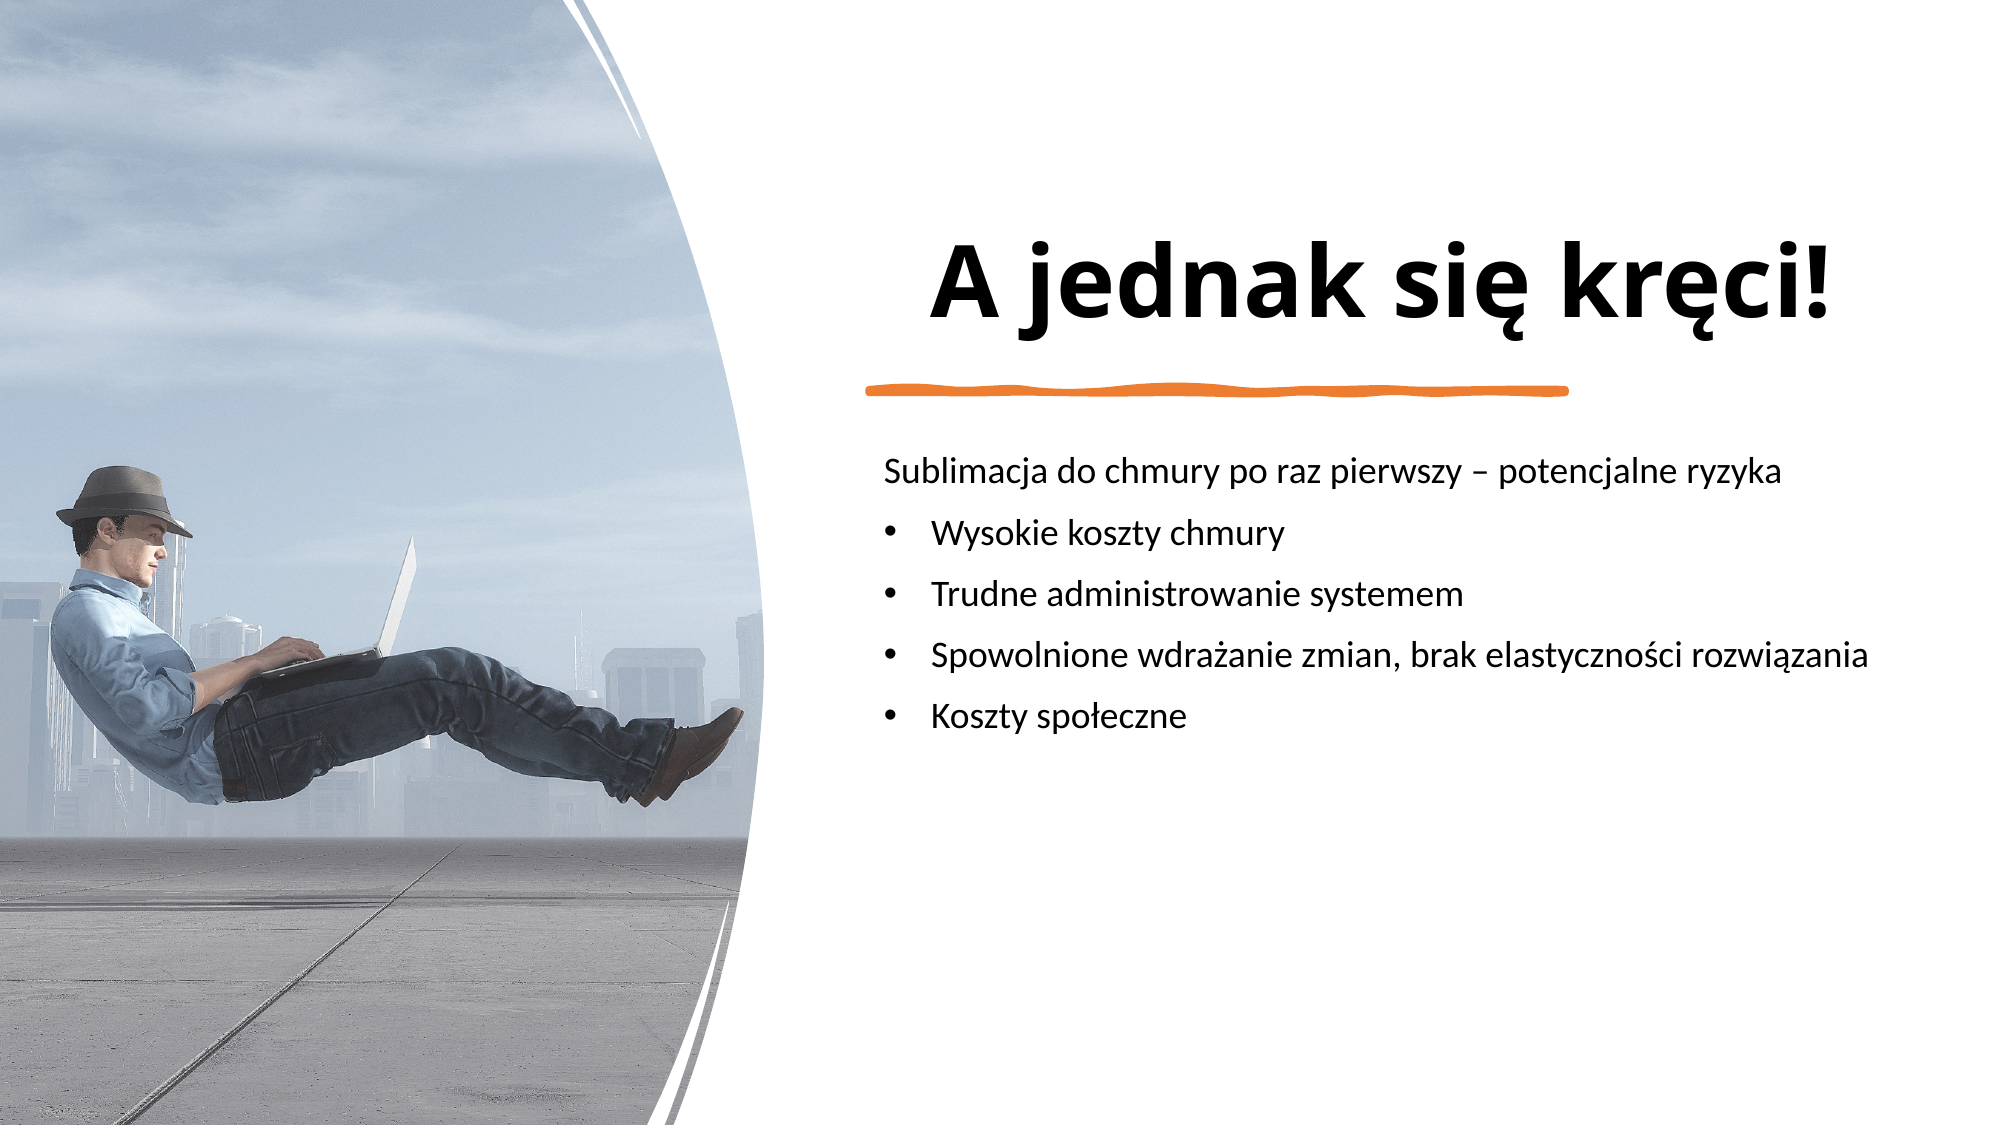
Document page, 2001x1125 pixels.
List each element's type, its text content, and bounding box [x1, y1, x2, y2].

list Sublimacja do chmury po raz pierwszy – potencjalne ryzyka Wysokie koszty chmury Trudne administrowanie systemem Spowolnione wdrażanie zmian, brak elastyczności rozwiązania Koszty społeczne [869, 443, 1895, 1016]
text_box [764, 0, 2000, 1125]
title A jednak się kręci! [869, 53, 1895, 347]
picture [0, 0, 764, 1125]
text_box [867, 385, 1567, 396]
